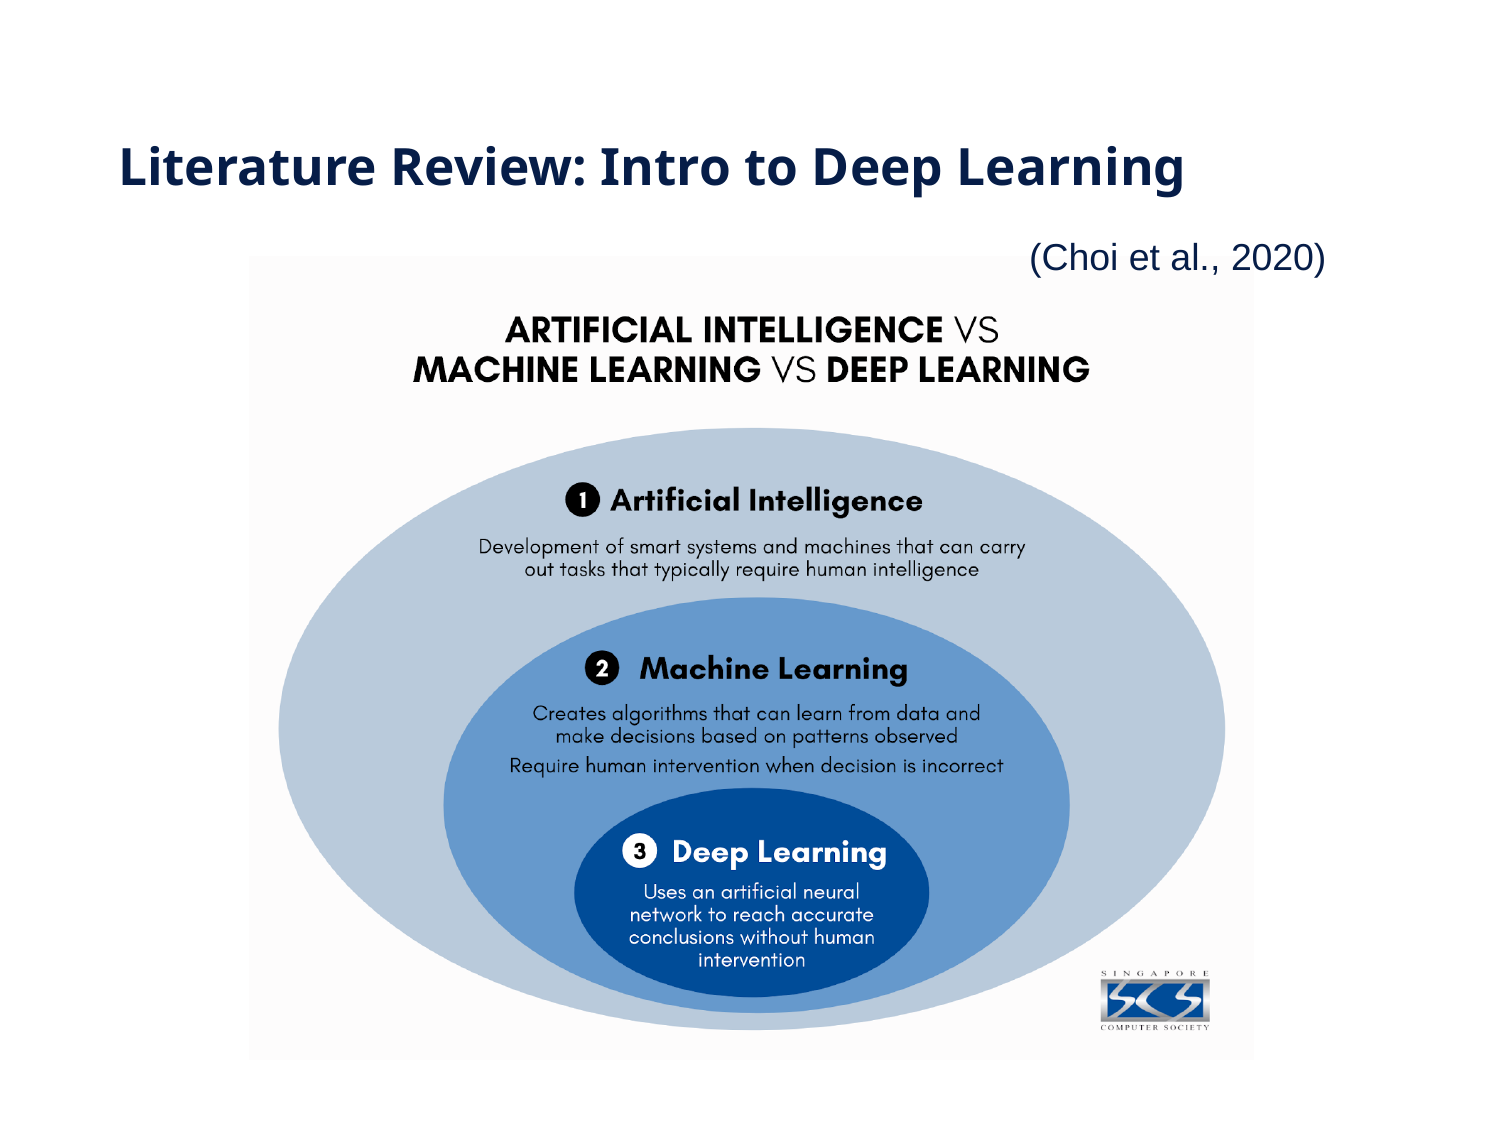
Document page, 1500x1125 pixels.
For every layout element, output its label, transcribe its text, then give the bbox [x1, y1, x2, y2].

title Literature Review: Intro to Deep Learning [103, 59, 1397, 278]
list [249, 256, 1254, 1060]
text_box (Choi et al., 2020) [1014, 226, 1342, 286]
